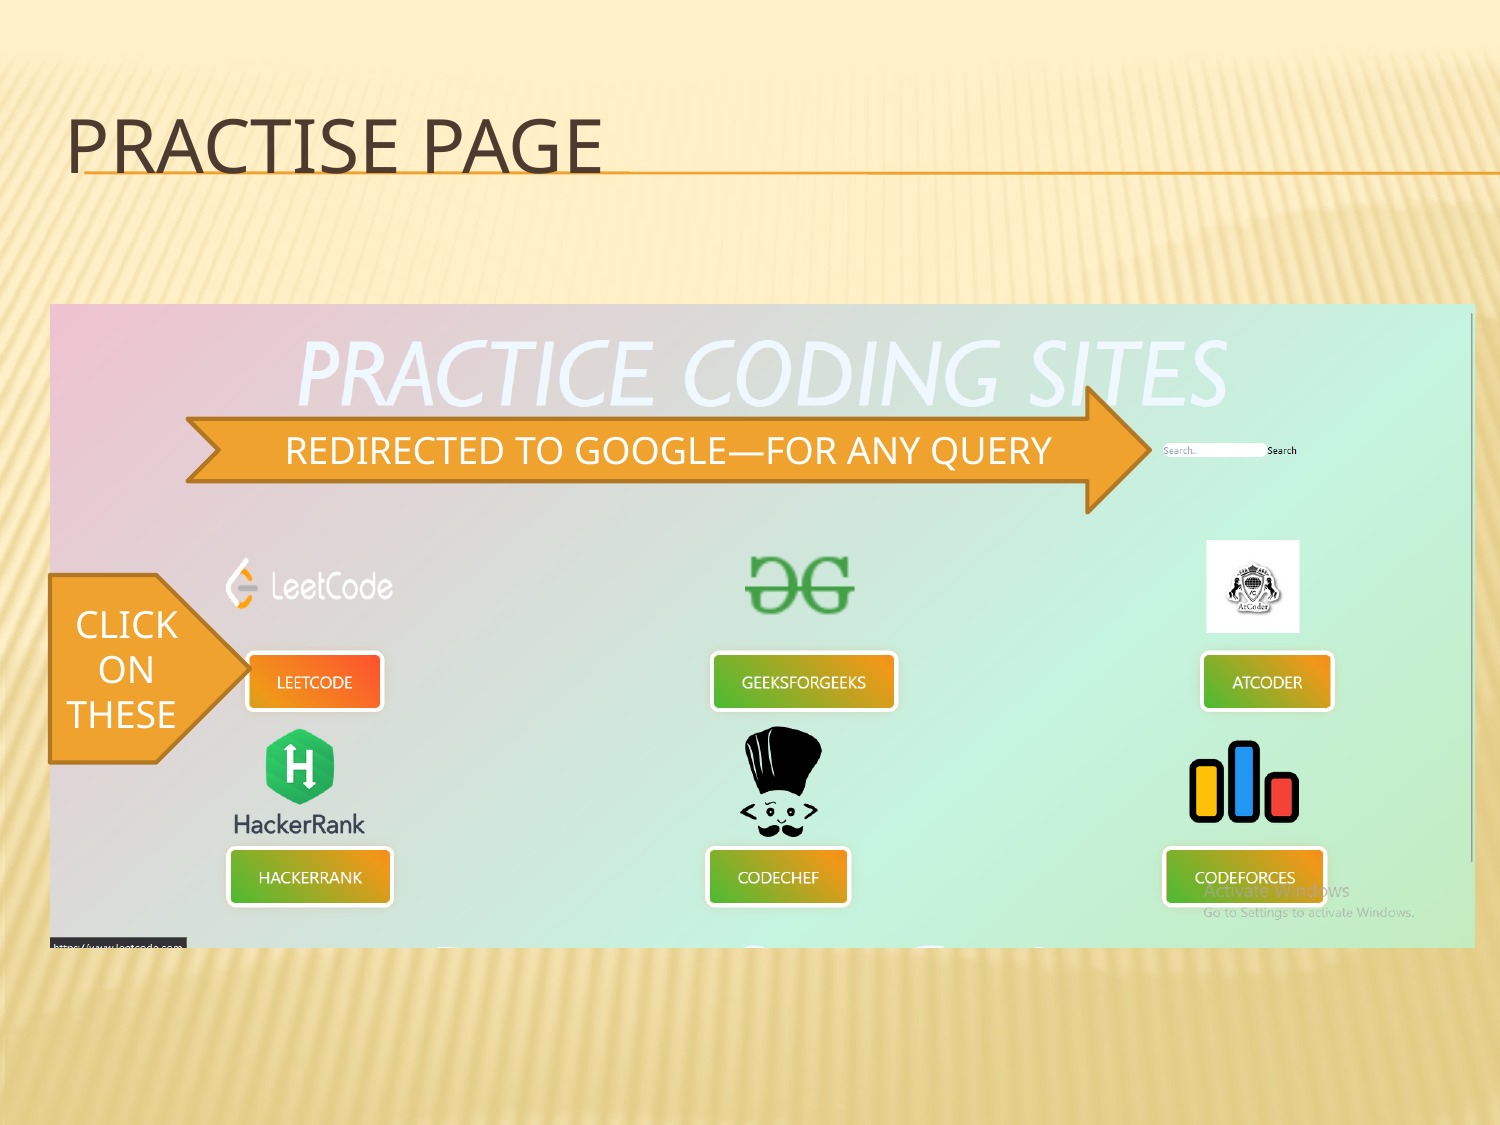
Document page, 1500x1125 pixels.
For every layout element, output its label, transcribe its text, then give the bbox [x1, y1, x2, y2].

title Practise page [50, 75, 1475, 213]
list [49, 304, 1476, 948]
